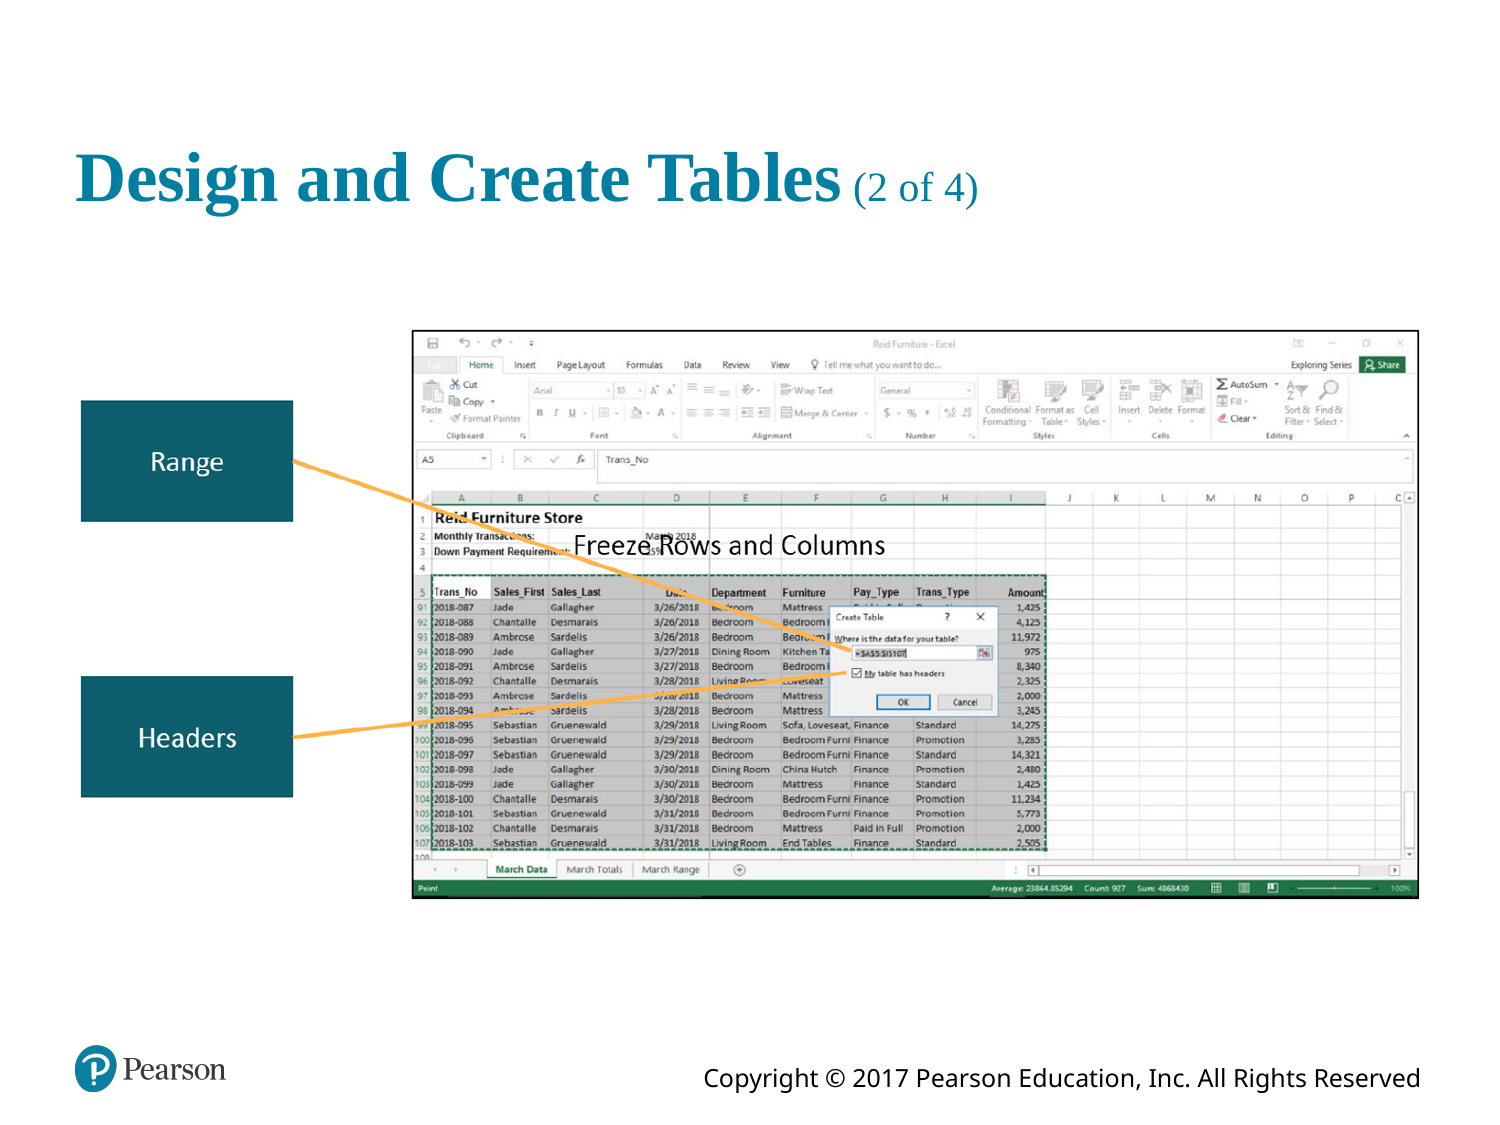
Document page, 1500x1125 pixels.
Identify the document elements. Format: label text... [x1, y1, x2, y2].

picture [80, 329, 1420, 901]
picture [75, 1078, 86, 1092]
title Design and Create Tables (2 of 4) [75, 35, 1425, 216]
picture [101, 1045, 226, 1092]
picture [83, 1054, 109, 1079]
picture [75, 1045, 90, 1061]
